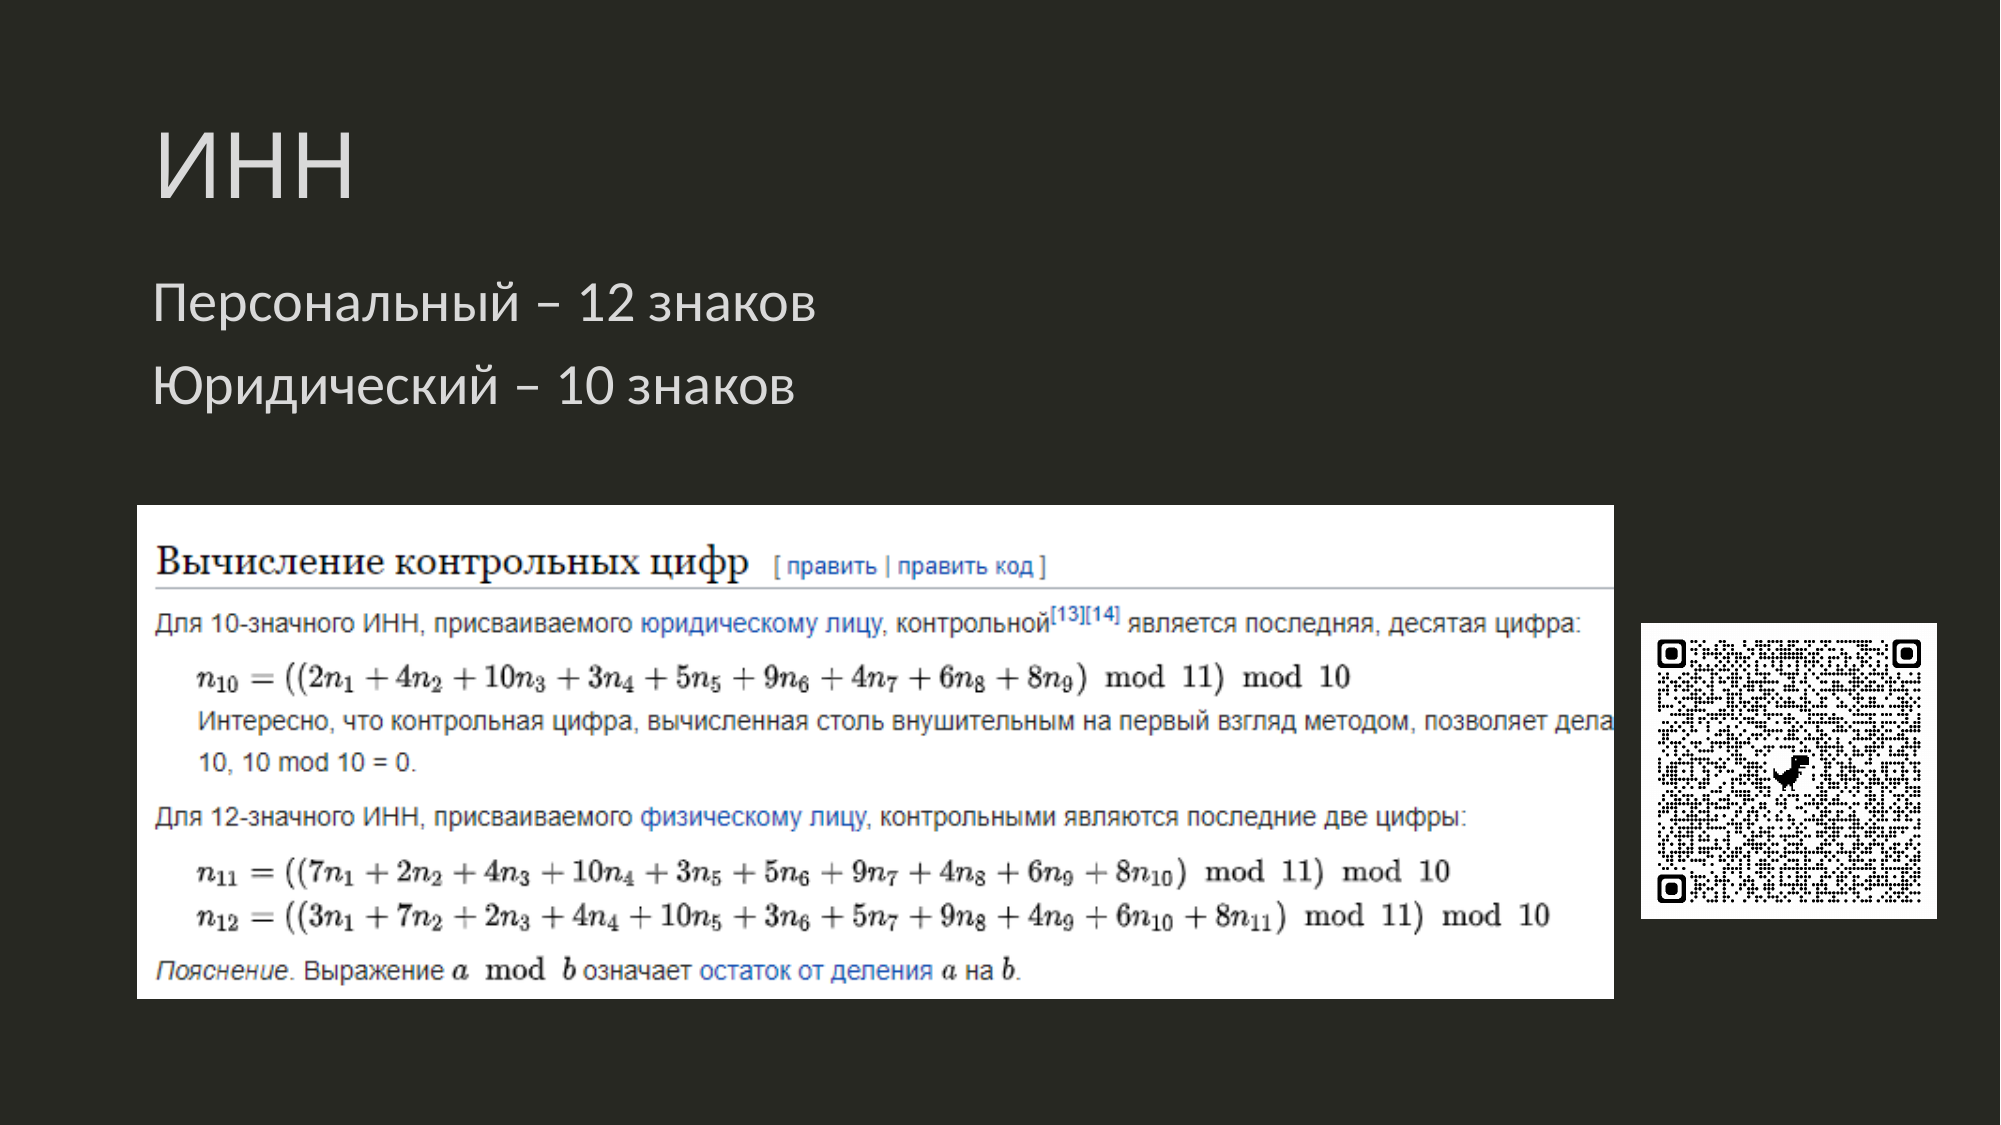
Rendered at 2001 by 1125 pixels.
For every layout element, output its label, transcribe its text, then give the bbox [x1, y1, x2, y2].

text_box Персональный – 12 знаков Юридический – 10 знаков [137, 263, 1078, 505]
picture [1641, 623, 1937, 919]
title ИНН [137, 59, 1863, 278]
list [137, 505, 1614, 1000]
